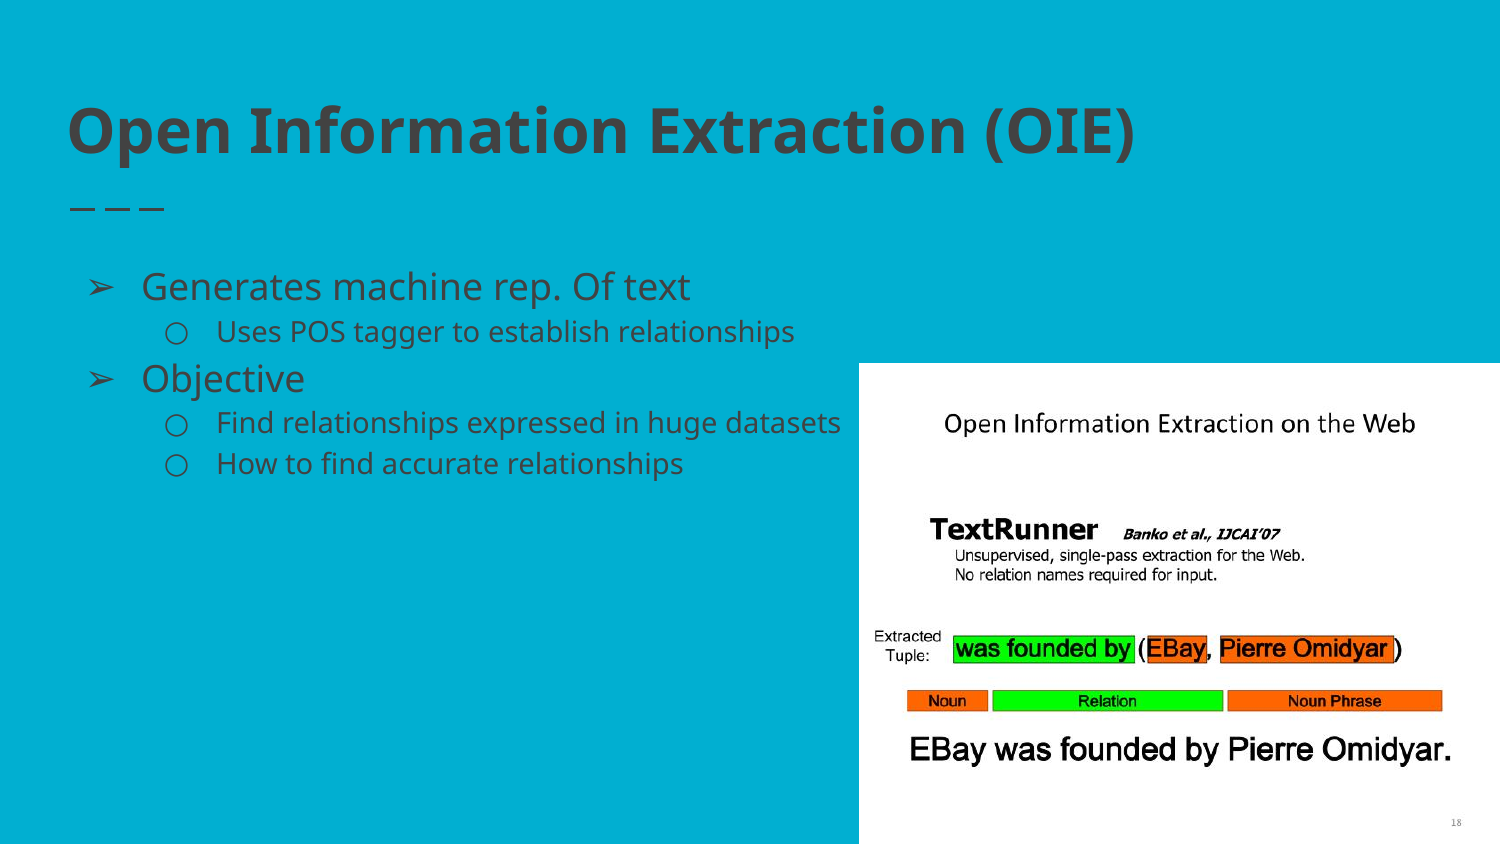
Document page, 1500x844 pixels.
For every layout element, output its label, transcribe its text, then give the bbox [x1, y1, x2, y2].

list Generates machine rep. Of text Uses POS tagger to establish relationships Objective Find relationships expressed in huge datasets How to find accurate relationships [51, 240, 1449, 750]
title Open Information Extraction (OIE) [51, 61, 1449, 182]
picture [859, 363, 1500, 844]
